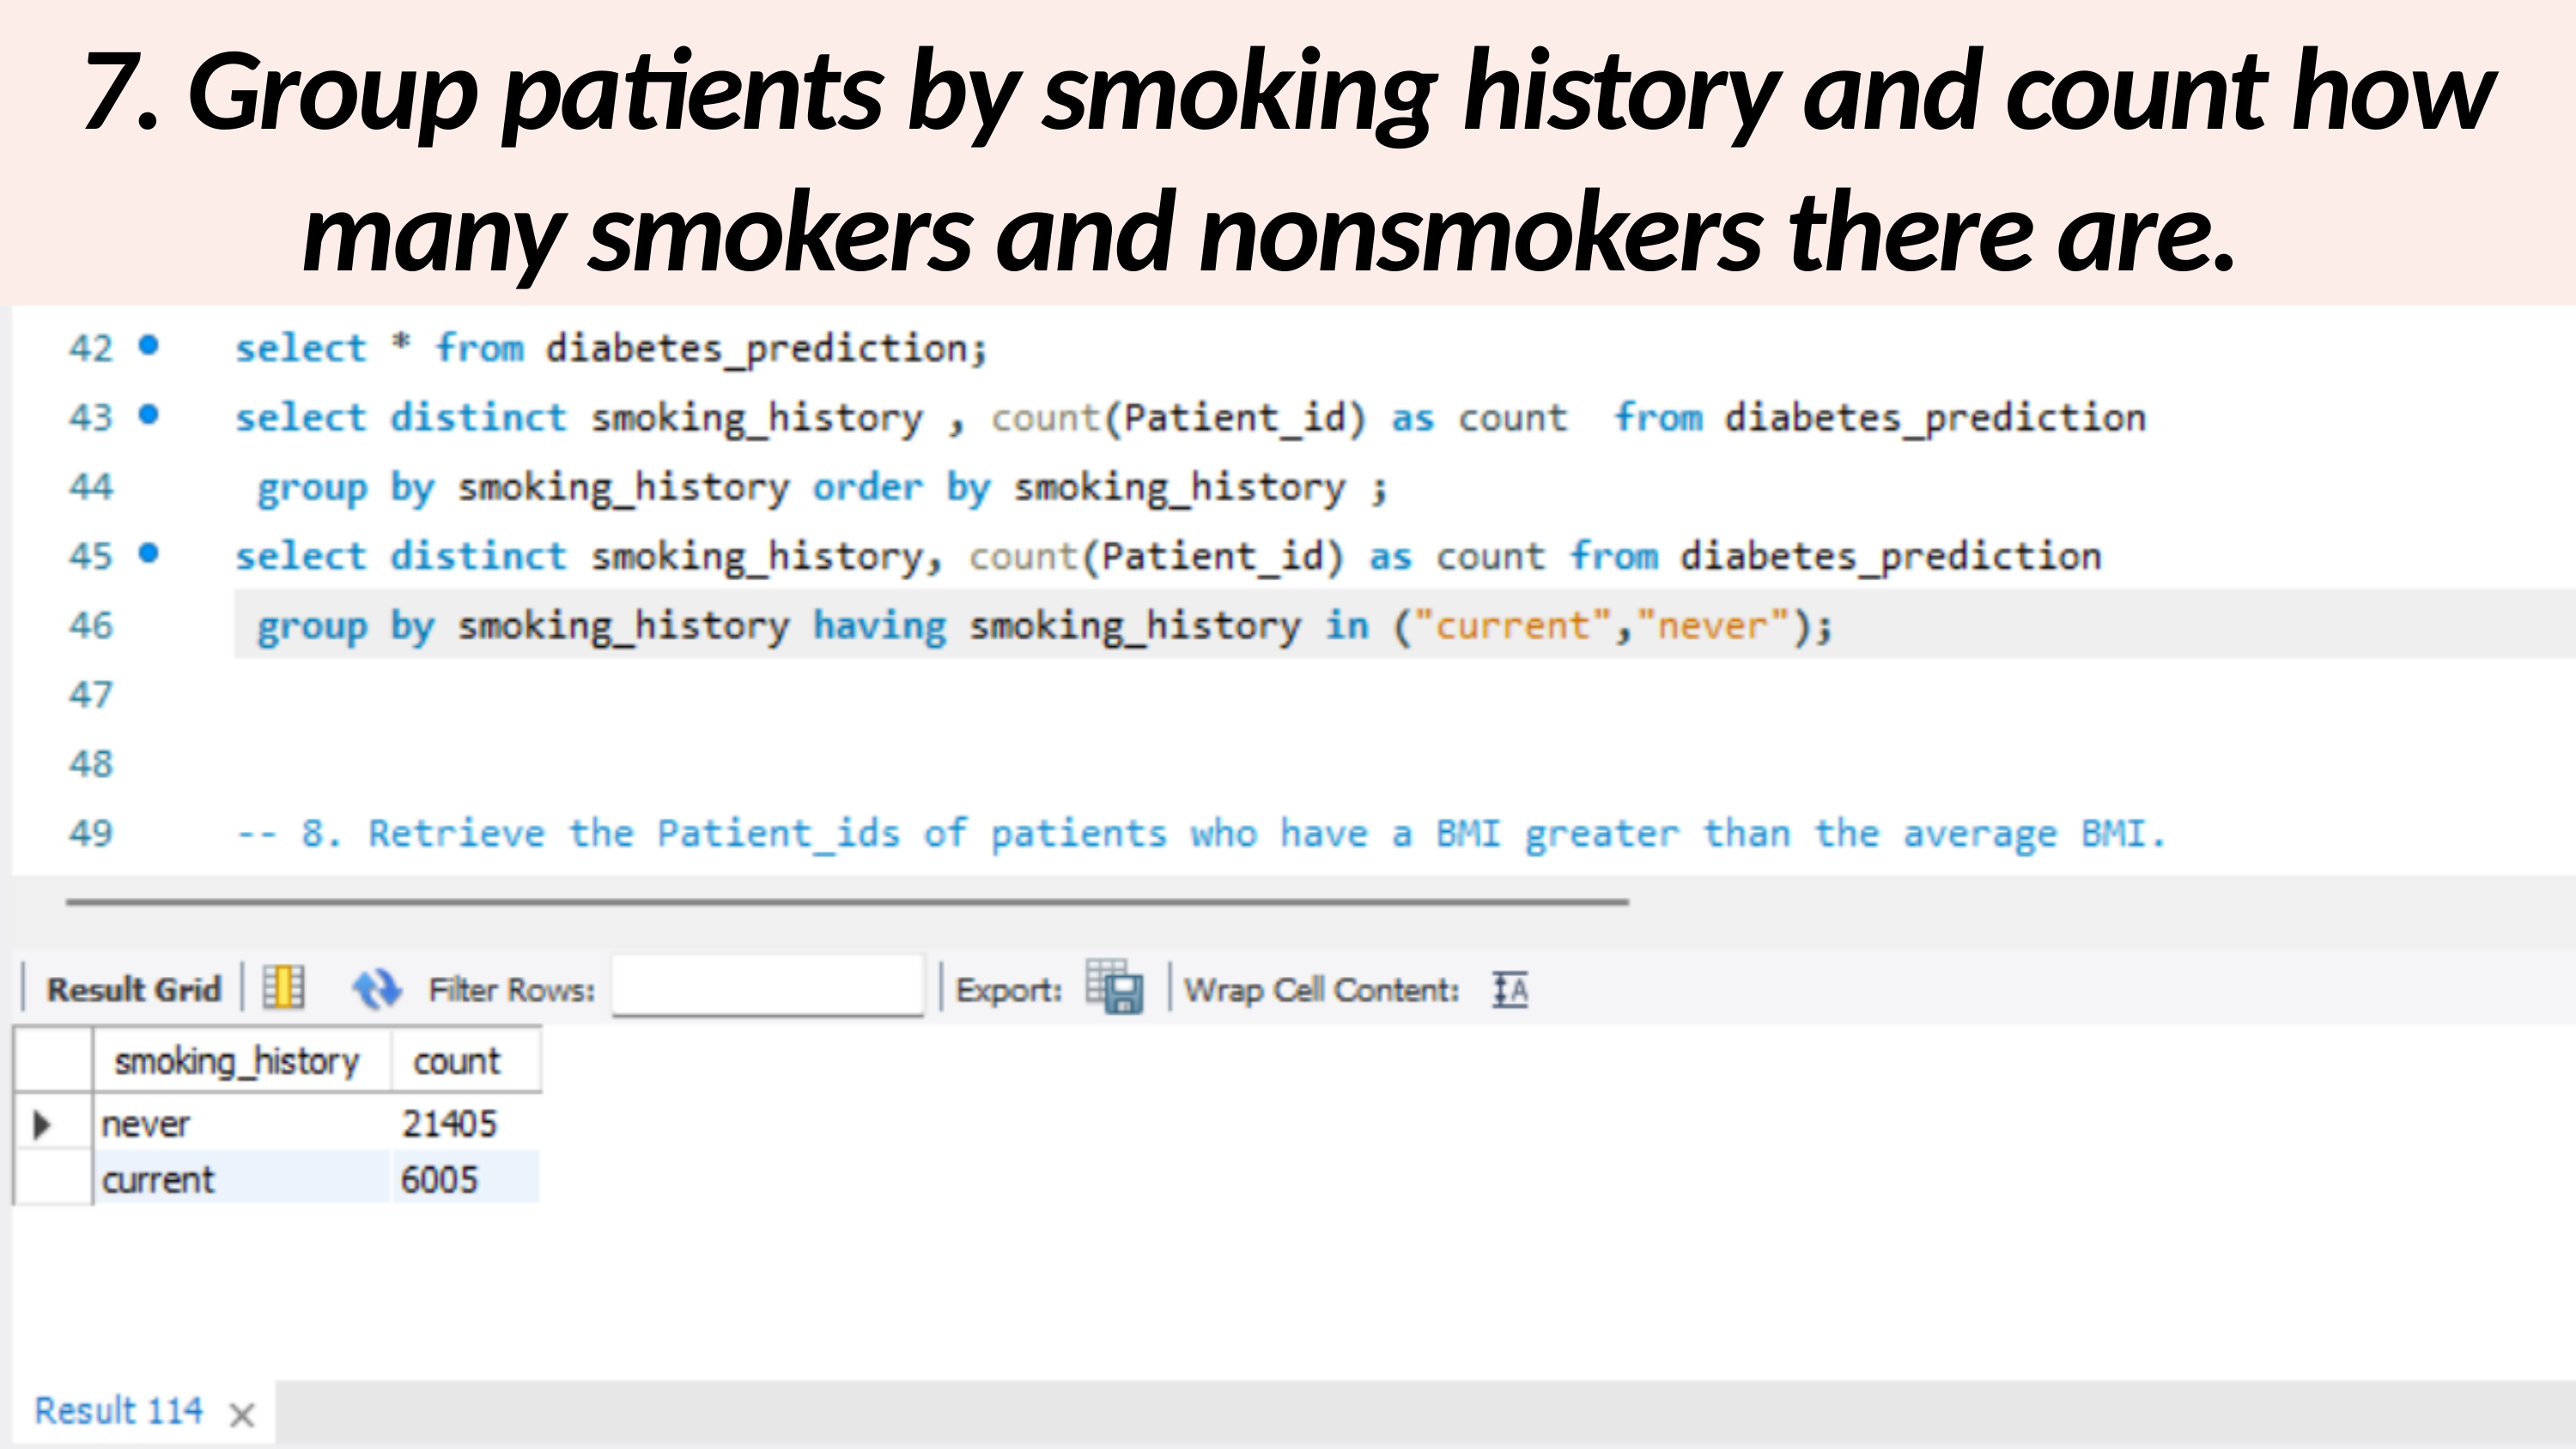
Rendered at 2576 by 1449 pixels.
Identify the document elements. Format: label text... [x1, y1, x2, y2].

picture [0, 306, 2576, 1449]
title 7. Group patients by smoking history and count how many smokers and nonsmokers there are. [0, 0, 2544, 302]
